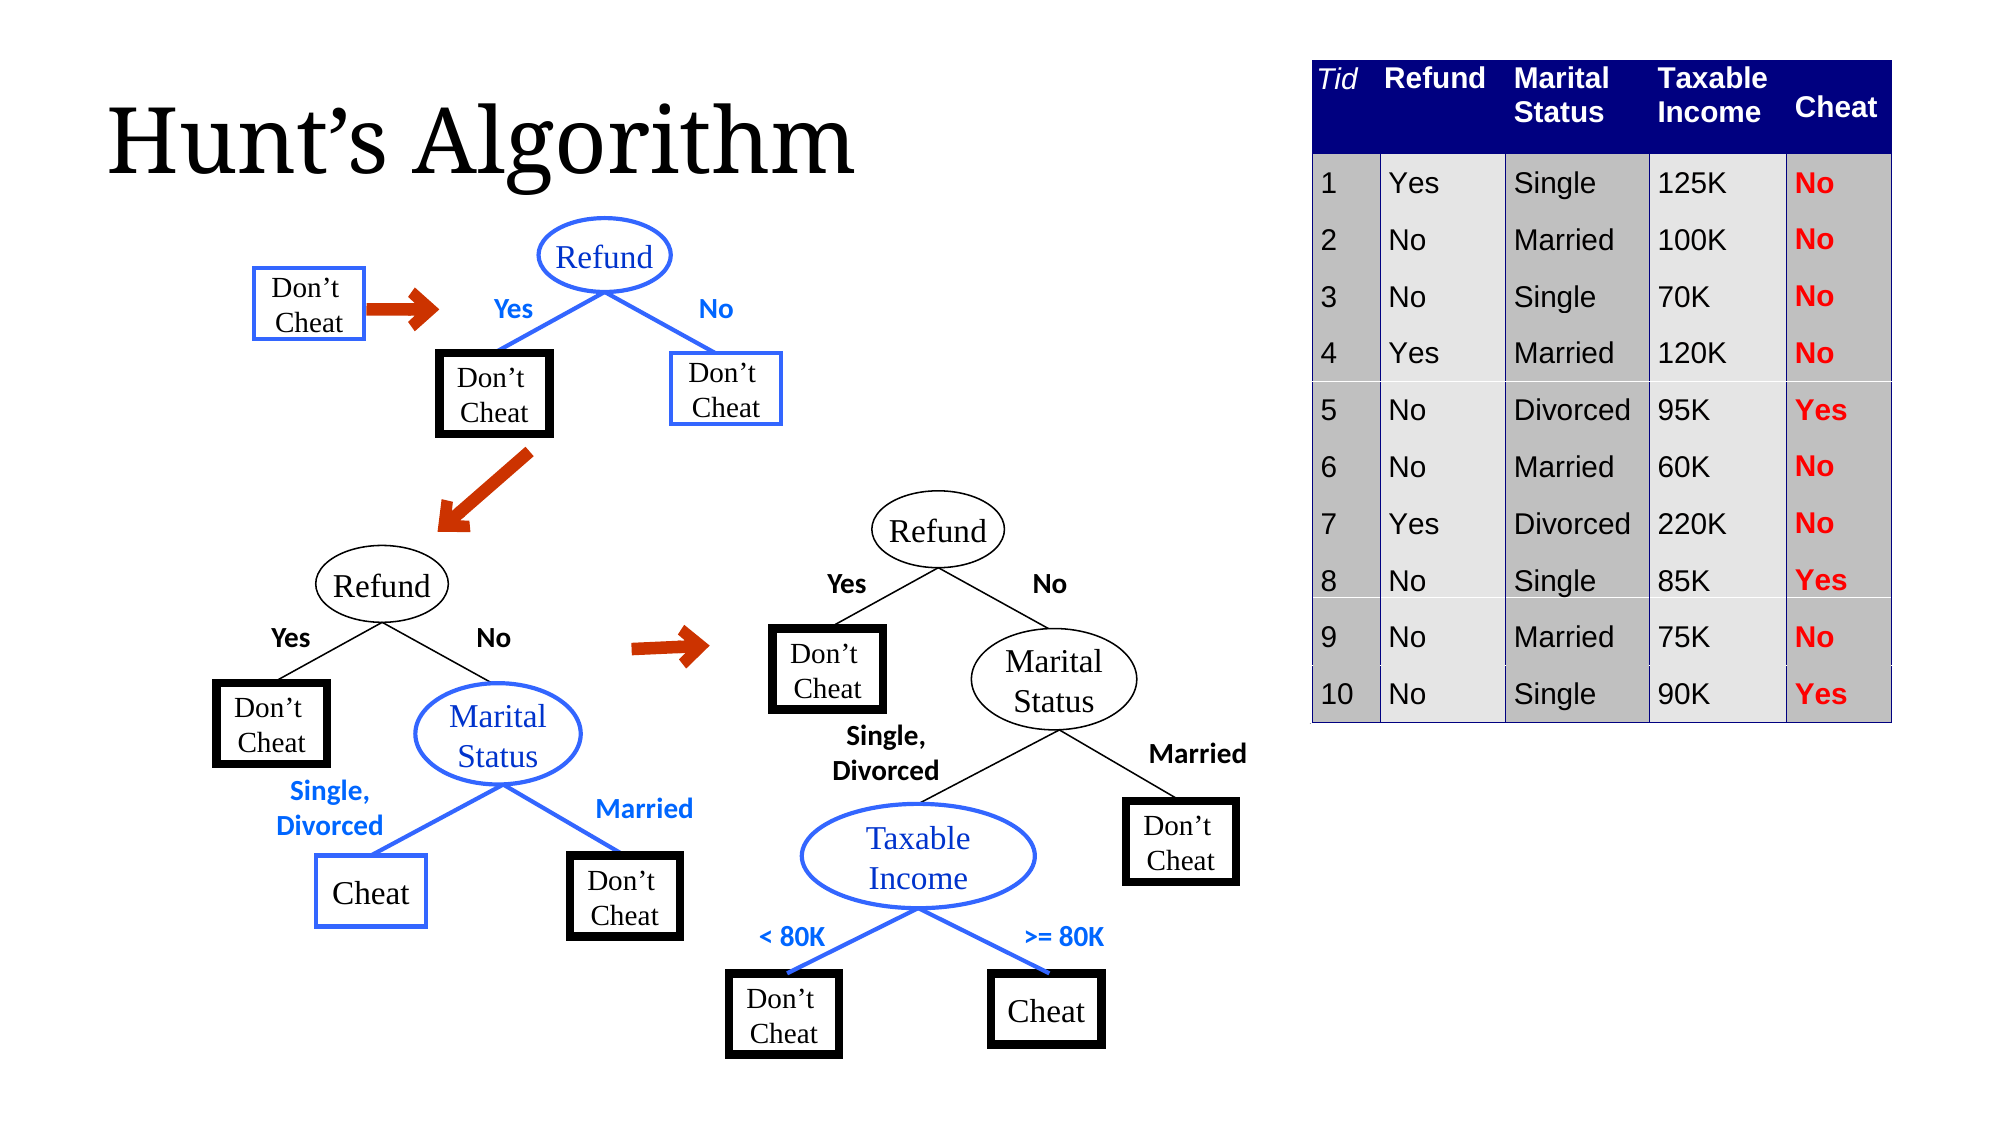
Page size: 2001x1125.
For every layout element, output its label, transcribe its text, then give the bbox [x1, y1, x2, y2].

title Hunt’s Algorithm [98, 49, 1663, 238]
text_box Don’t Cheat [254, 268, 365, 339]
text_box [1300, 59, 1934, 744]
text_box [216, 487, 721, 937]
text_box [366, 217, 782, 435]
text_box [641, 490, 1274, 1055]
